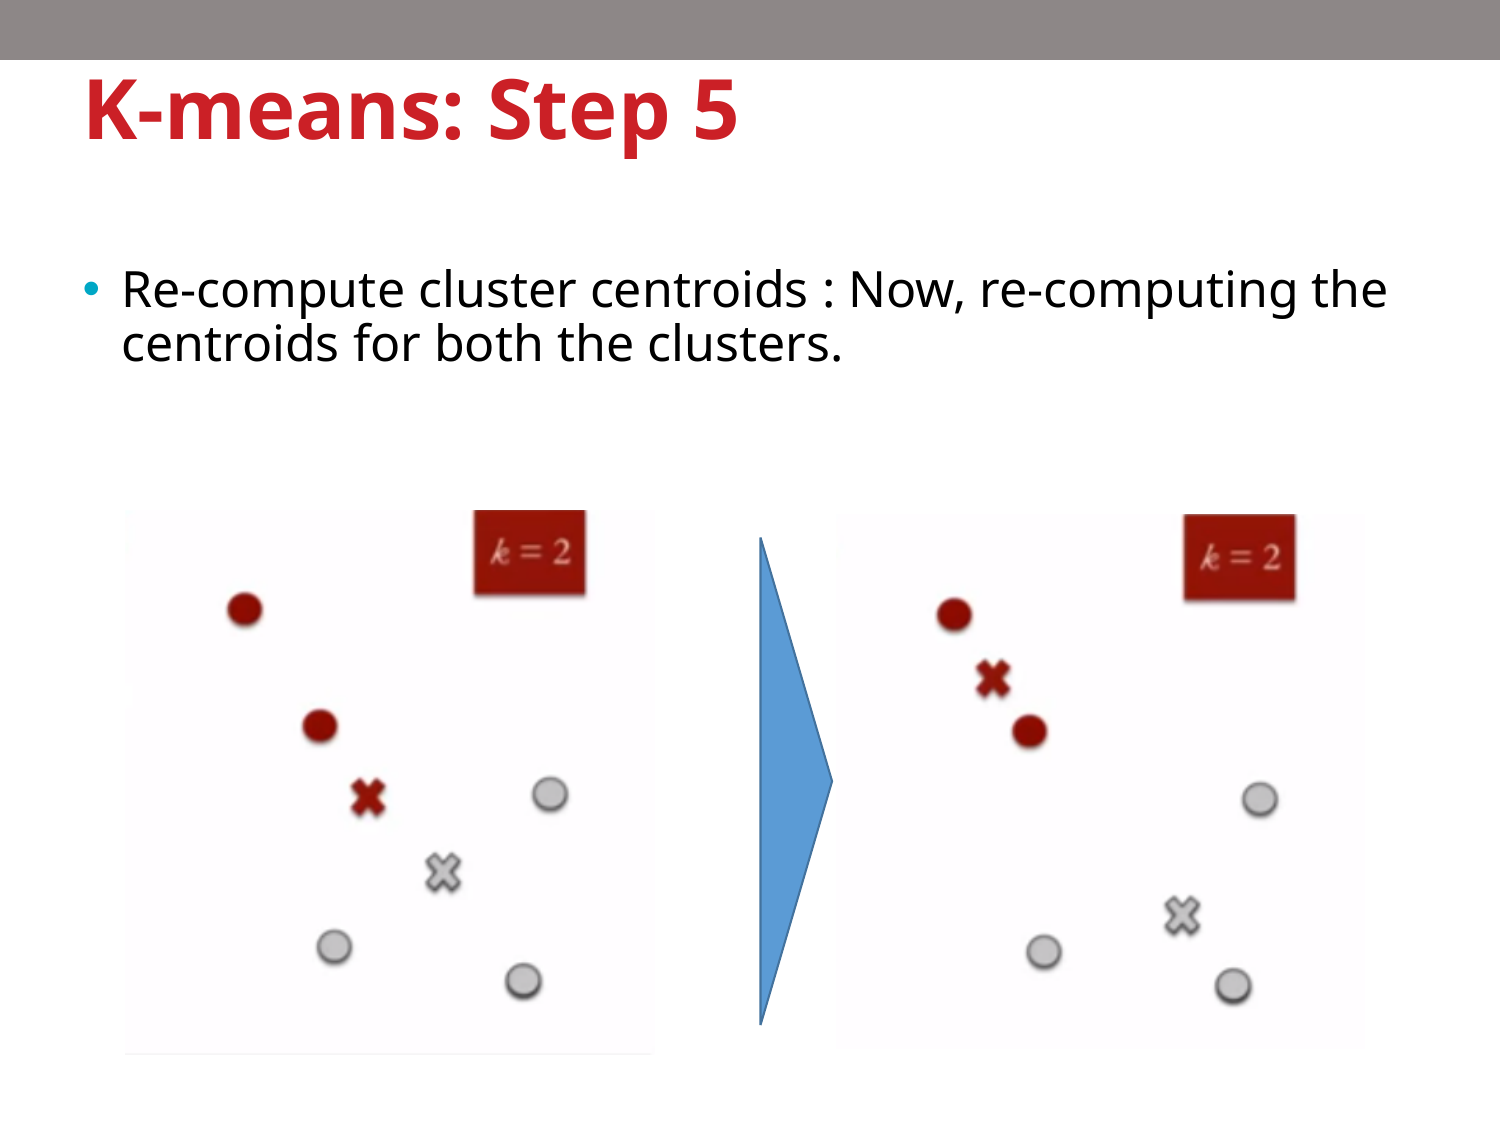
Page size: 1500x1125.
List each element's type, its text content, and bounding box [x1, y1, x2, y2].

list Re-compute cluster centroids : Now, re-computing the centroids for both the clusters. [75, 256, 1425, 1125]
picture [836, 514, 1365, 1049]
picture [124, 510, 655, 1055]
title K-means: Step 5 [75, 59, 1425, 167]
text_box [759, 537, 834, 1026]
